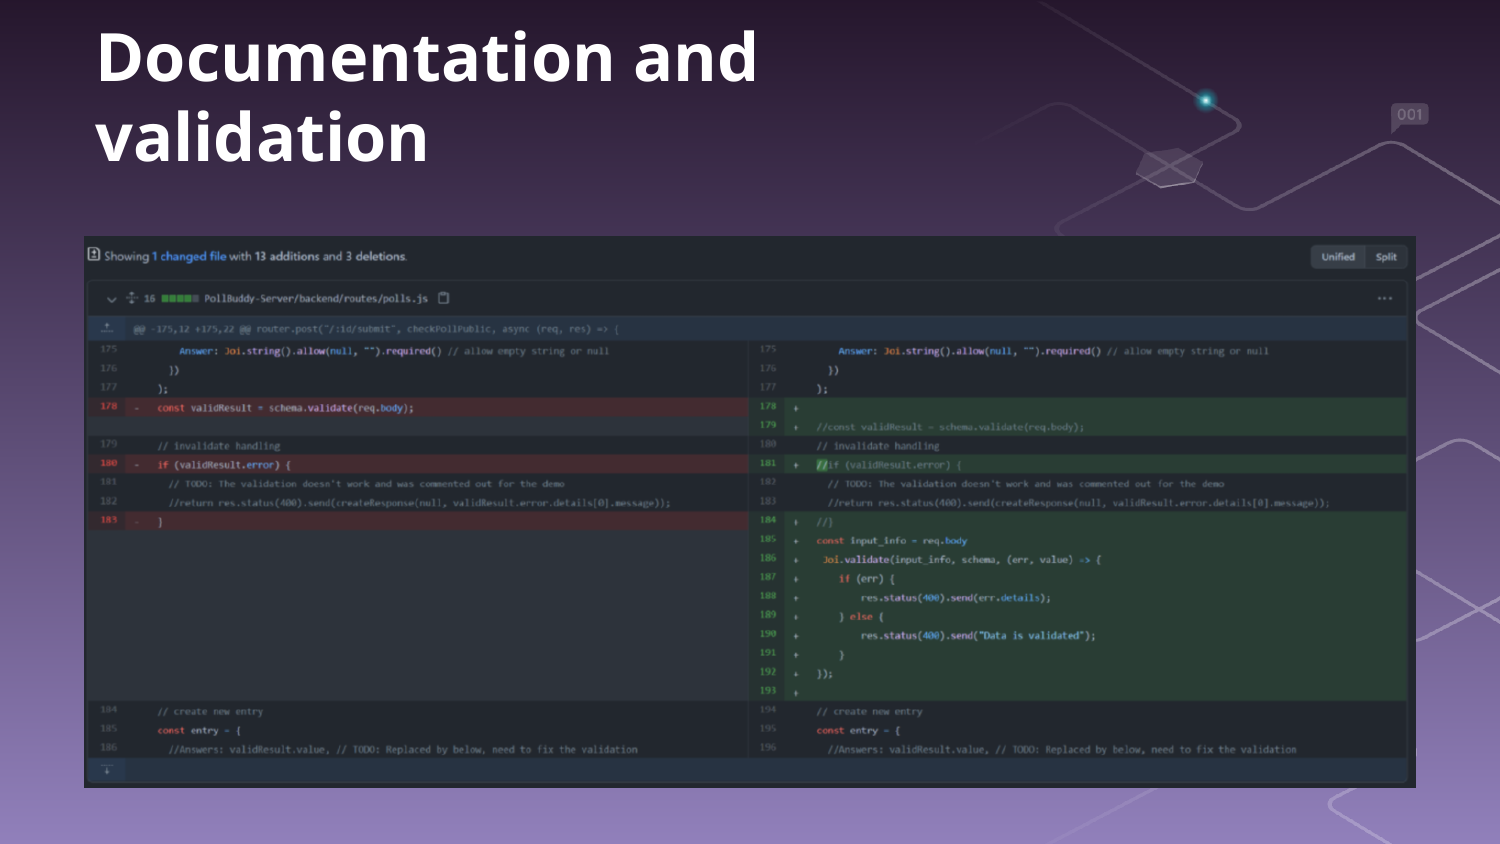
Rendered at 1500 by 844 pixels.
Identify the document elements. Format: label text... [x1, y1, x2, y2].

title Documentation and validation [95, 33, 1082, 175]
picture [0, 0, 1500, 844]
